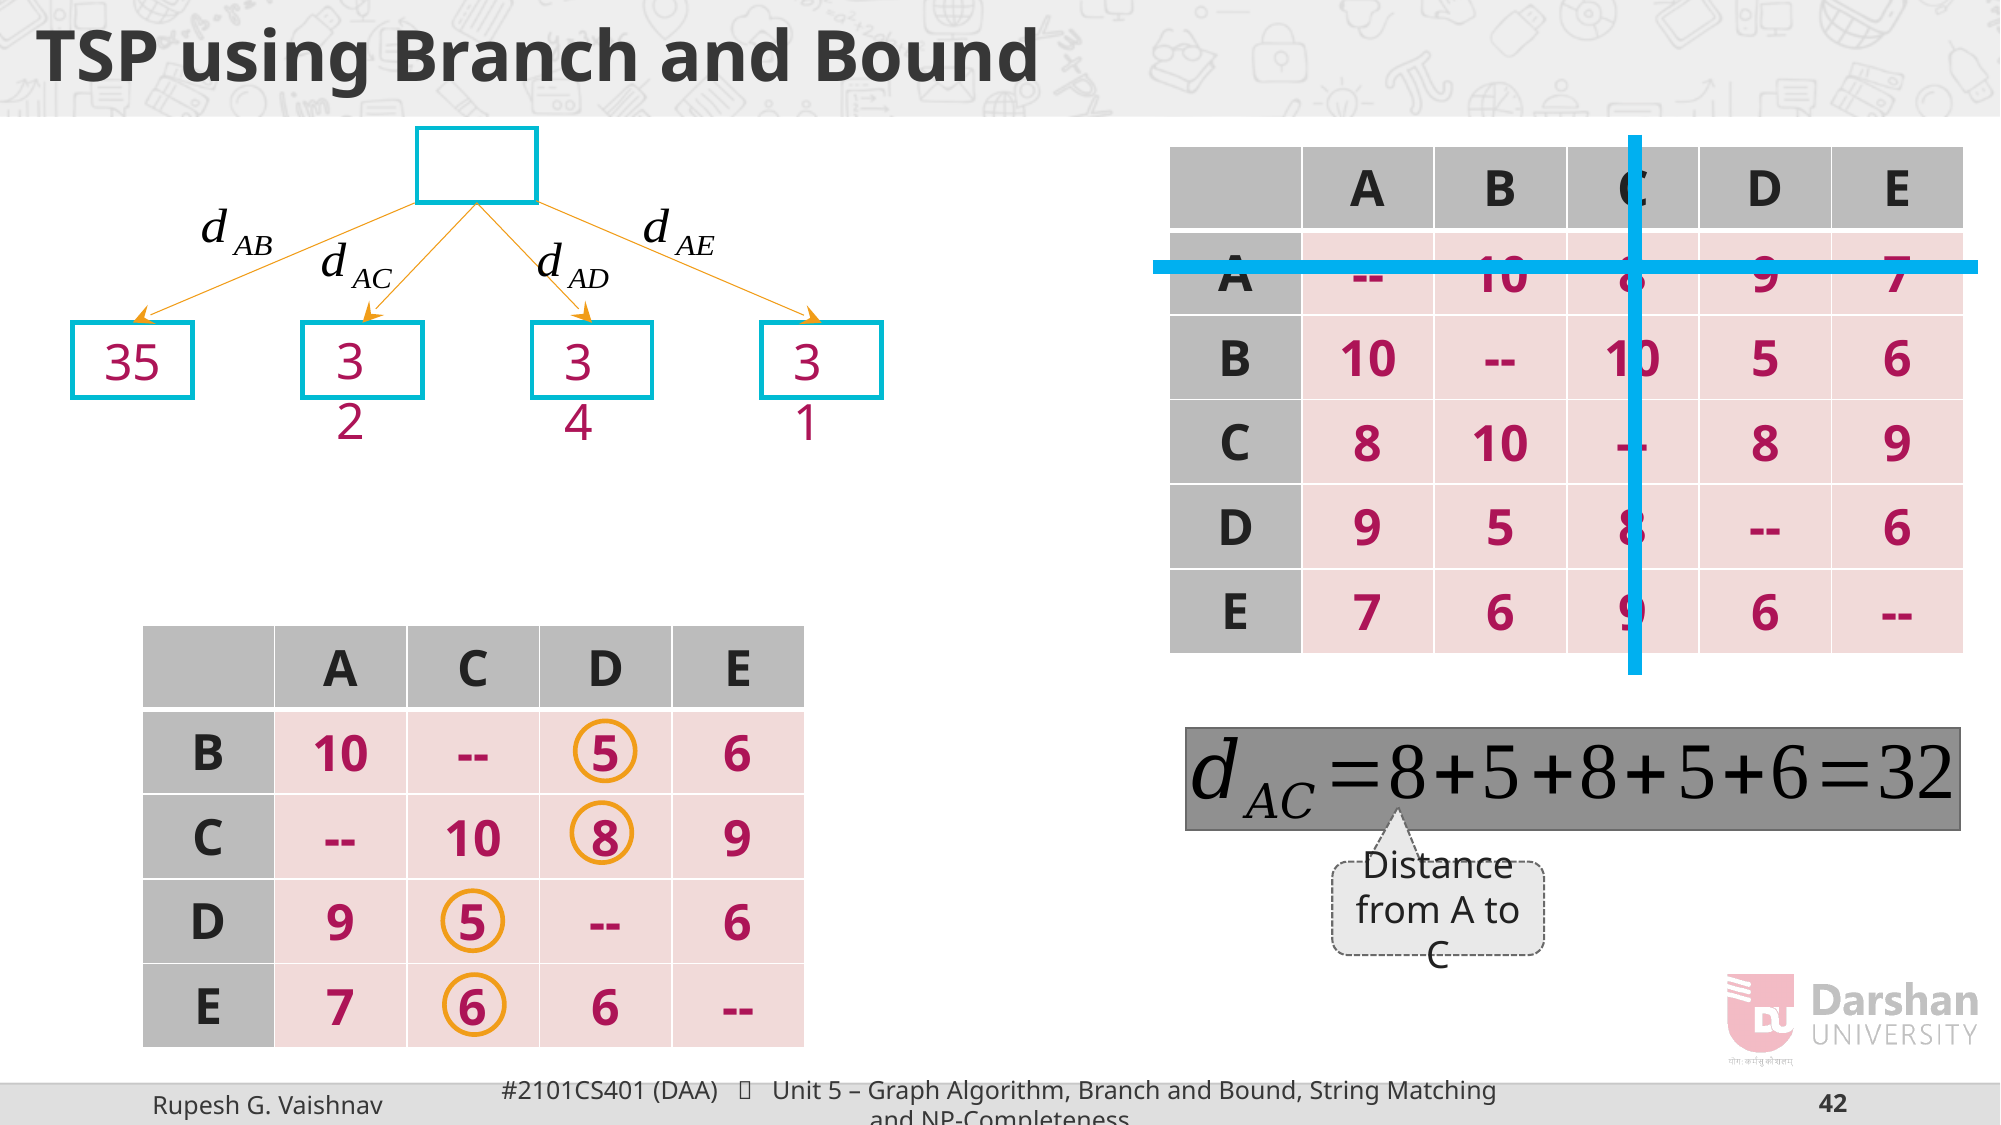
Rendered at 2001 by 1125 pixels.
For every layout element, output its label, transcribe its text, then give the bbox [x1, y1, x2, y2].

table_cell 7 [275, 964, 406, 1047]
table_cell -- [1700, 485, 1831, 568]
table_cell 6 [408, 964, 539, 1047]
table_cell 10 [1303, 316, 1433, 399]
table_header A [275, 626, 406, 707]
text_box [443, 973, 506, 1036]
text_box 35 [72, 321, 194, 398]
table_cell 5 [540, 712, 671, 793]
table_header E [1832, 147, 1963, 228]
text_box [761, 323, 779, 399]
table_cell 7 [1832, 233, 1963, 260]
table_cell 8 [1303, 400, 1433, 483]
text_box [476, 202, 535, 323]
table_header [1170, 147, 1301, 228]
table_cell D [1170, 485, 1301, 568]
table_cell C [143, 795, 274, 878]
table_cell 6 [1435, 570, 1566, 653]
table_cell 8 [540, 795, 671, 878]
table_cell 10 [1642, 316, 1698, 399]
text_box [822, 322, 883, 399]
table_cell -- [540, 880, 671, 963]
table_cell 9 [275, 880, 406, 963]
table_cell -- [1435, 316, 1566, 399]
table_cell 9 [1642, 570, 1698, 653]
table_header C [1568, 147, 1628, 228]
table_cell -- [1832, 570, 1963, 653]
table_cell 6 [1832, 316, 1963, 399]
table_cell 8 [1568, 274, 1628, 314]
table_cell 6 [1700, 570, 1831, 653]
table_cell 7 [1832, 274, 1963, 314]
text_box [403, 323, 423, 399]
table_cell 5 [408, 880, 539, 963]
table_cell 8 [1568, 233, 1628, 260]
table_cell 6 [673, 712, 804, 793]
table_header A [1303, 147, 1433, 228]
title TSP using Branch and Bound [0, 0, 2000, 117]
table_cell 6 [1832, 485, 1963, 568]
text_box 32 [321, 323, 403, 457]
text_box 34 [549, 323, 632, 459]
table_cell 5 [1700, 316, 1831, 399]
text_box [132, 202, 362, 323]
table_cell 9 [1303, 485, 1433, 568]
table_cell 8 [1642, 274, 1698, 314]
table_cell -- [408, 712, 539, 793]
table_cell 10 [1435, 233, 1566, 260]
table_cell 9 [1832, 400, 1963, 483]
table_header E [673, 626, 804, 707]
table_cell 6 [540, 964, 671, 1047]
table_cell -- [1568, 400, 1628, 483]
table_header [143, 626, 274, 707]
table_cell B [1170, 316, 1301, 399]
table_cell E [1170, 570, 1301, 653]
text_box [416, 127, 538, 202]
table_cell 10 [1568, 316, 1628, 399]
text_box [362, 202, 476, 323]
table_cell -- [1303, 233, 1433, 260]
table_cell B [143, 712, 274, 793]
table_header B [1435, 147, 1566, 228]
text_box [1724, 972, 1981, 1068]
table_cell 9 [1568, 570, 1628, 653]
table_cell 10 [1435, 274, 1566, 314]
table_cell 8 [1642, 485, 1698, 568]
table_header C [1642, 147, 1698, 228]
text_box [531, 323, 549, 399]
table_cell 10 [1435, 400, 1566, 483]
text_box [301, 323, 321, 399]
text_box [574, 719, 637, 782]
table_header C [408, 626, 539, 707]
table_cell 6 [673, 880, 804, 963]
table_cell 10 [275, 712, 406, 793]
table_cell 10 [408, 795, 539, 878]
text_box 31 [779, 323, 861, 459]
table_header D [1700, 147, 1831, 228]
table_cell 8 [1568, 485, 1628, 568]
table_cell -- [275, 795, 406, 878]
table_cell D [143, 880, 274, 963]
table_cell A [1170, 274, 1301, 314]
table_cell A [1170, 233, 1301, 260]
text_box [441, 889, 504, 952]
text_box [570, 801, 633, 864]
table_cell 7 [1303, 570, 1433, 653]
table_cell 8 [1700, 400, 1831, 483]
table_cell 8 [1642, 233, 1698, 260]
table_cell C [1170, 400, 1301, 483]
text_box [535, 200, 822, 323]
text_box Distance from A to C [1331, 806, 1546, 957]
table_cell -- [1642, 400, 1698, 483]
text_box [632, 323, 653, 399]
table_cell E [143, 964, 274, 1047]
table_cell 9 [1700, 274, 1831, 314]
table_cell -- [673, 964, 804, 1047]
table_cell 9 [673, 795, 804, 878]
table_cell 9 [1700, 233, 1831, 260]
table_cell -- [1303, 274, 1433, 314]
table_header D [540, 626, 671, 707]
table_cell 5 [1435, 485, 1566, 568]
